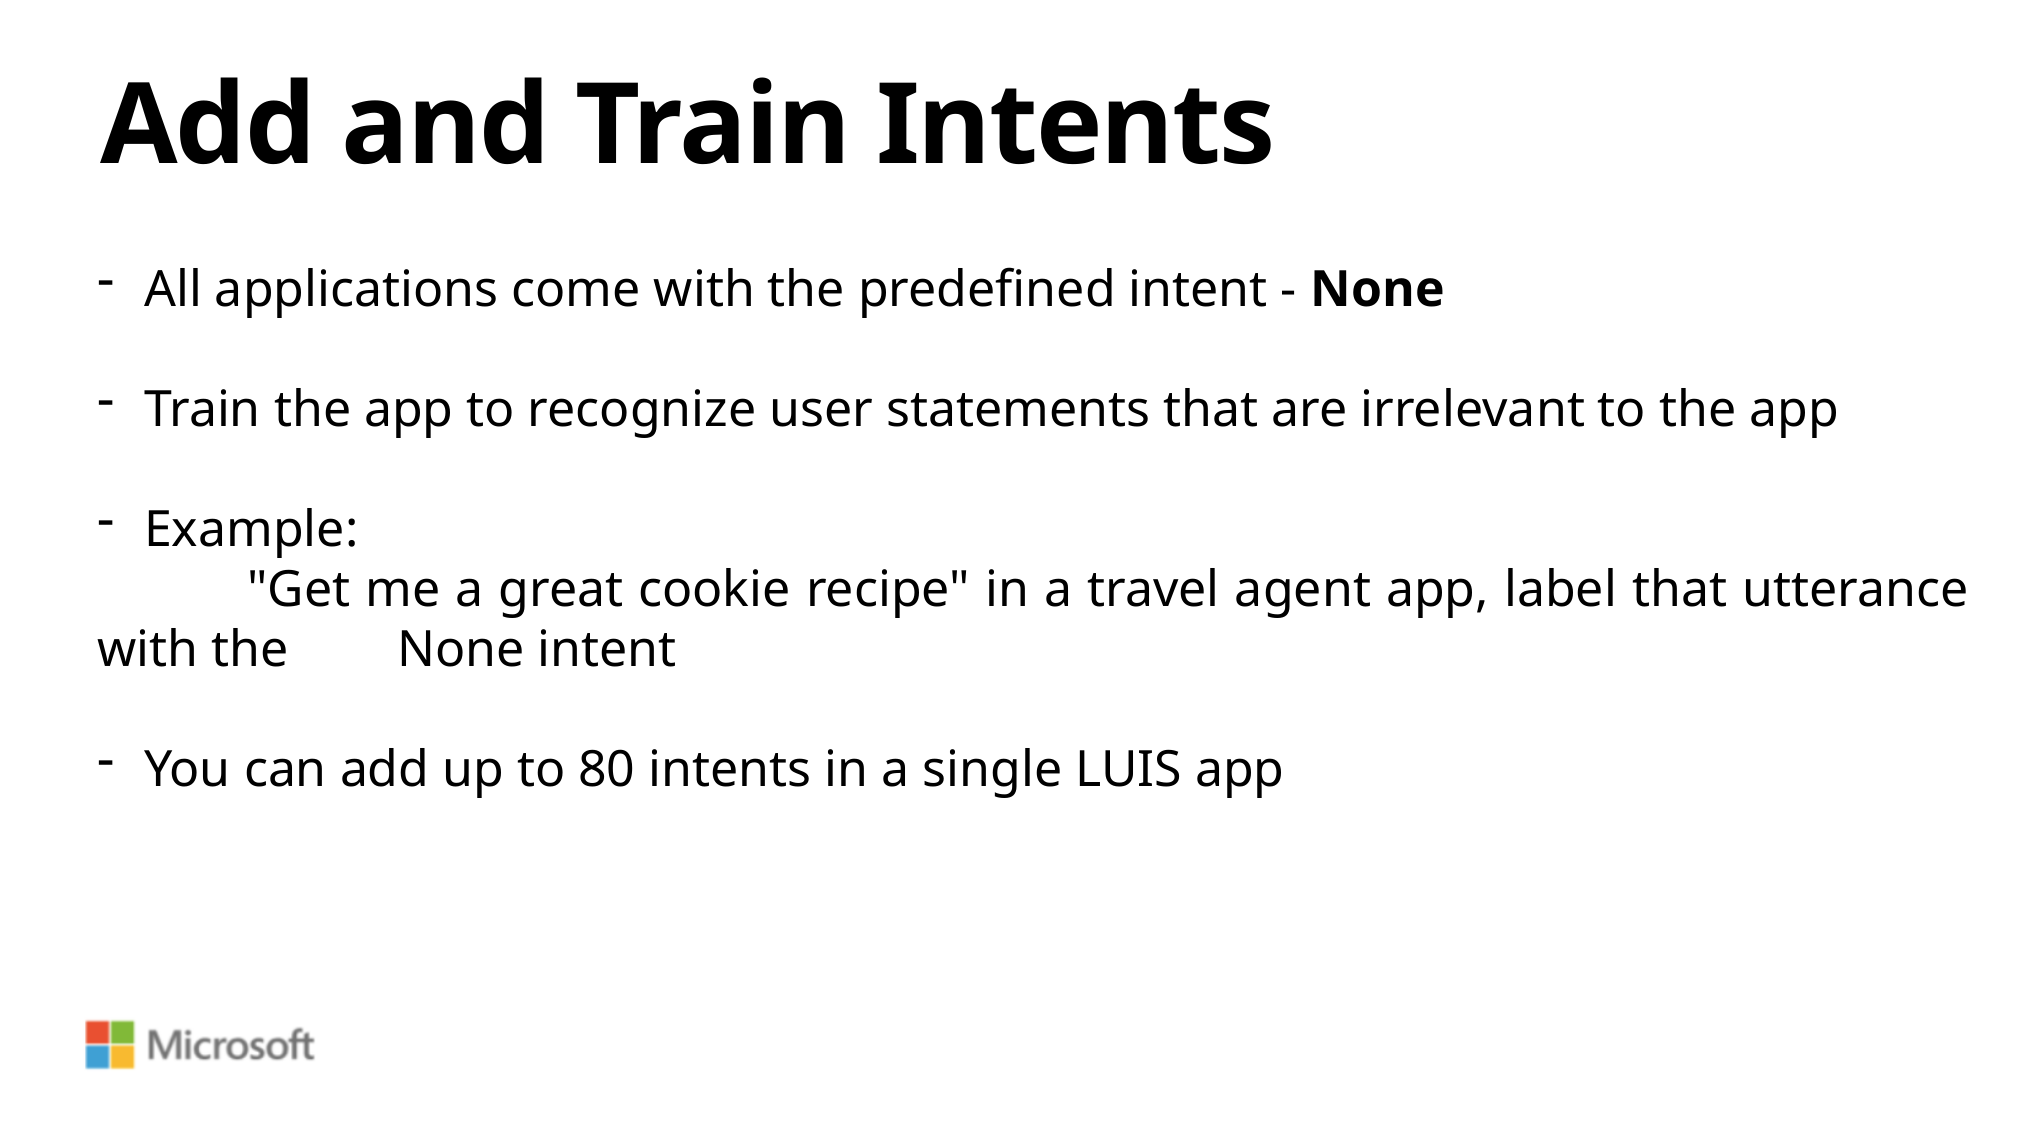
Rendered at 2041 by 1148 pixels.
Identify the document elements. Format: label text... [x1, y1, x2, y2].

picture [57, 988, 333, 1087]
text_box All applications come with the predefined intent - None Train the app to recognize user statements that are irrelevant to the app Example: "Get me a great cookie recipe" in a travel agent app, label that utterance with the None intent You can add up to 80 intents in a single LUIS app [82, 248, 1985, 804]
text_box Add and Train Intents [85, 58, 2036, 187]
